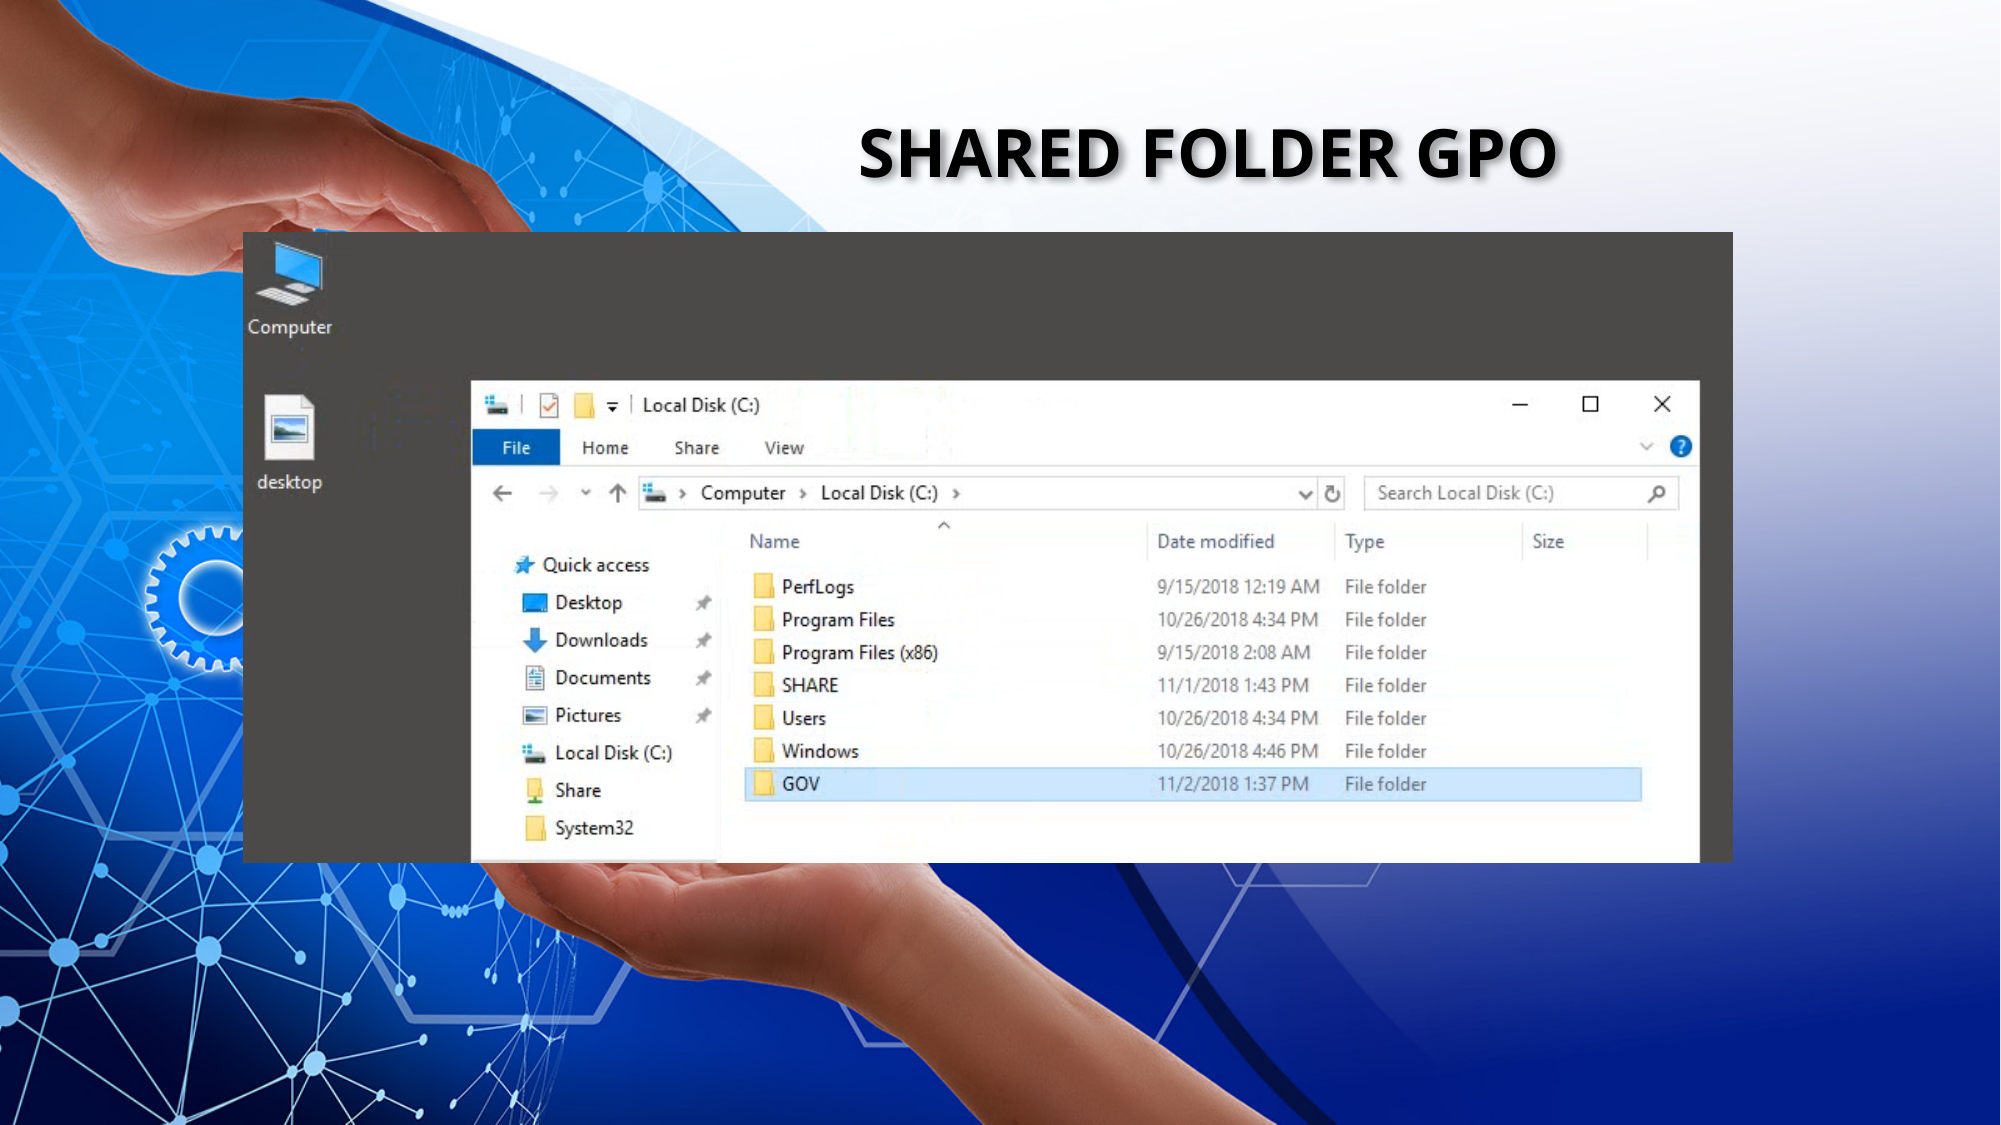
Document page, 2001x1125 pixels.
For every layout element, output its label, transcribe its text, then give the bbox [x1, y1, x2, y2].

title SHARED FOLDER GPO [522, 98, 1575, 203]
picture [0, 0, 2001, 1125]
